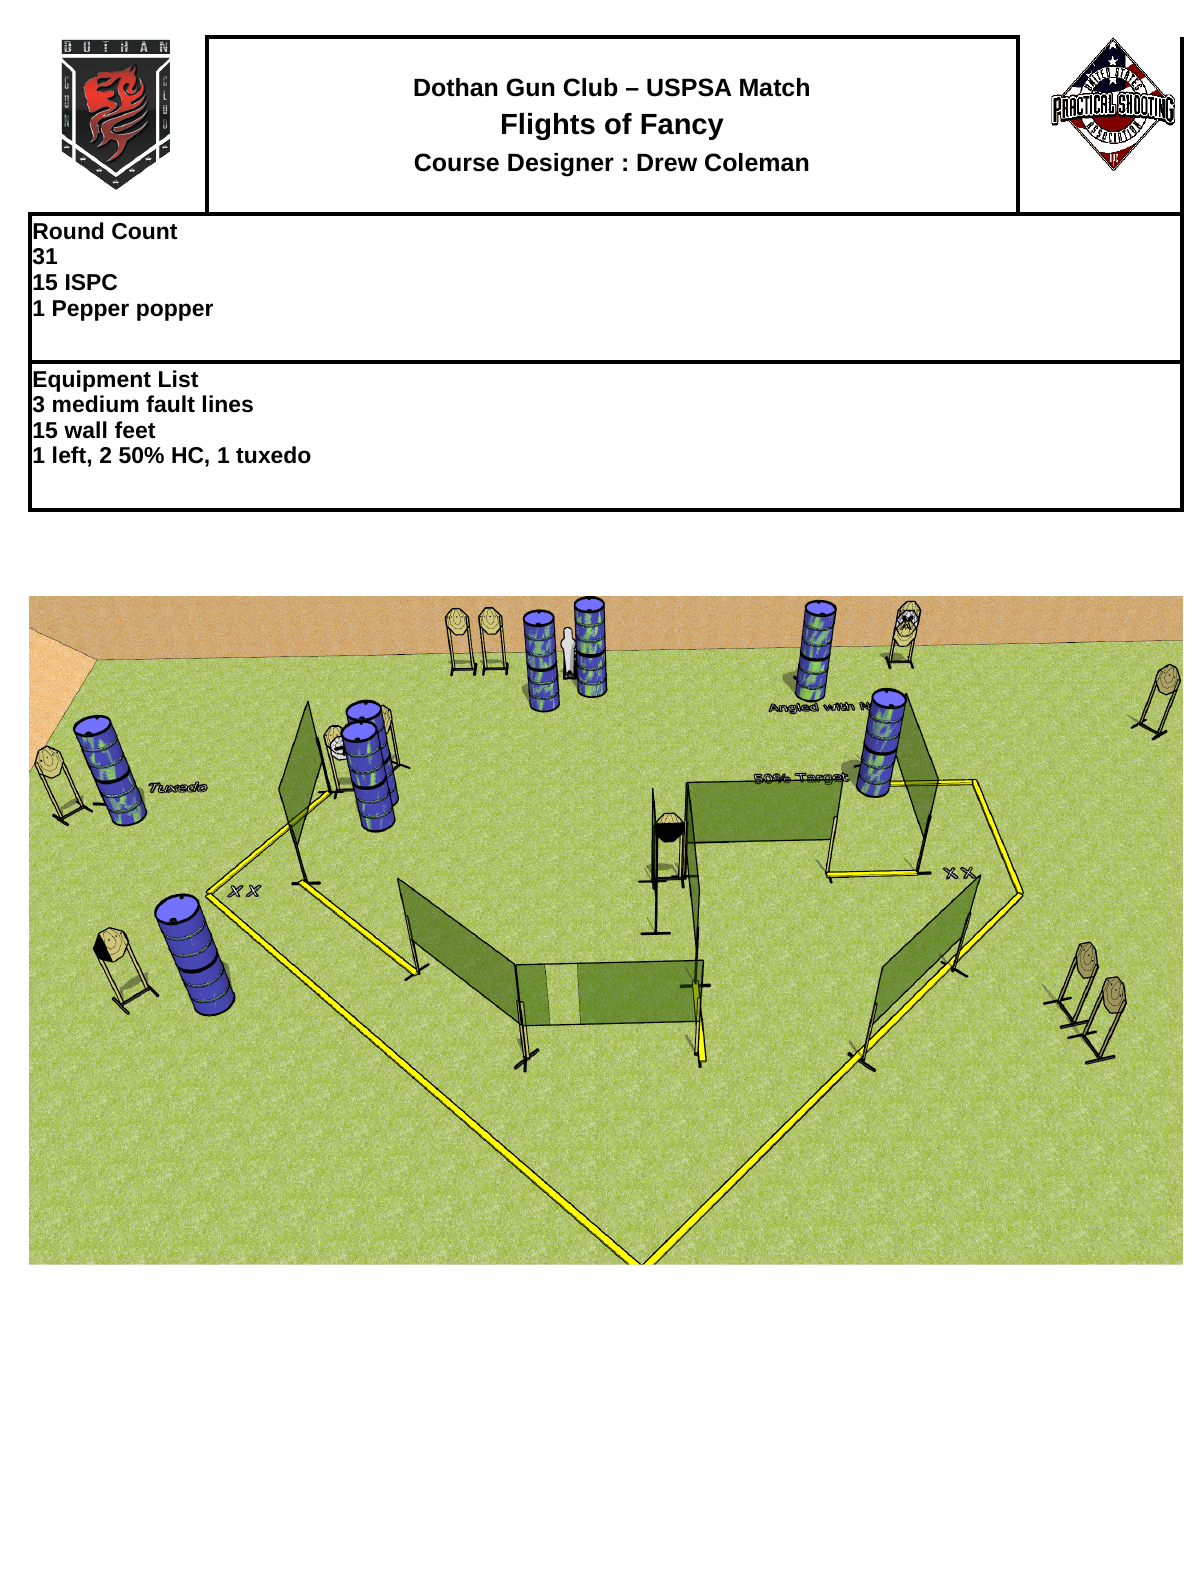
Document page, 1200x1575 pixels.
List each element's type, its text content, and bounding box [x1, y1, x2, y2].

picture [1044, 36, 1183, 175]
table_header [1020, 37, 1180, 212]
picture [29, 596, 1183, 1265]
table_header [30, 37, 205, 212]
picture [58, 36, 173, 193]
table_cell Round Count 31 15 ISPC 1 Pepper popper [32, 216, 1180, 360]
table_header Dothan Gun Club – USPSA Match Flights of Fancy Course Designer : Drew Coleman [209, 39, 1016, 212]
table_cell Equipment List 3 medium fault lines 15 wall feet 1 left, 2 50% HC, 1 tuxedo [32, 364, 1180, 508]
